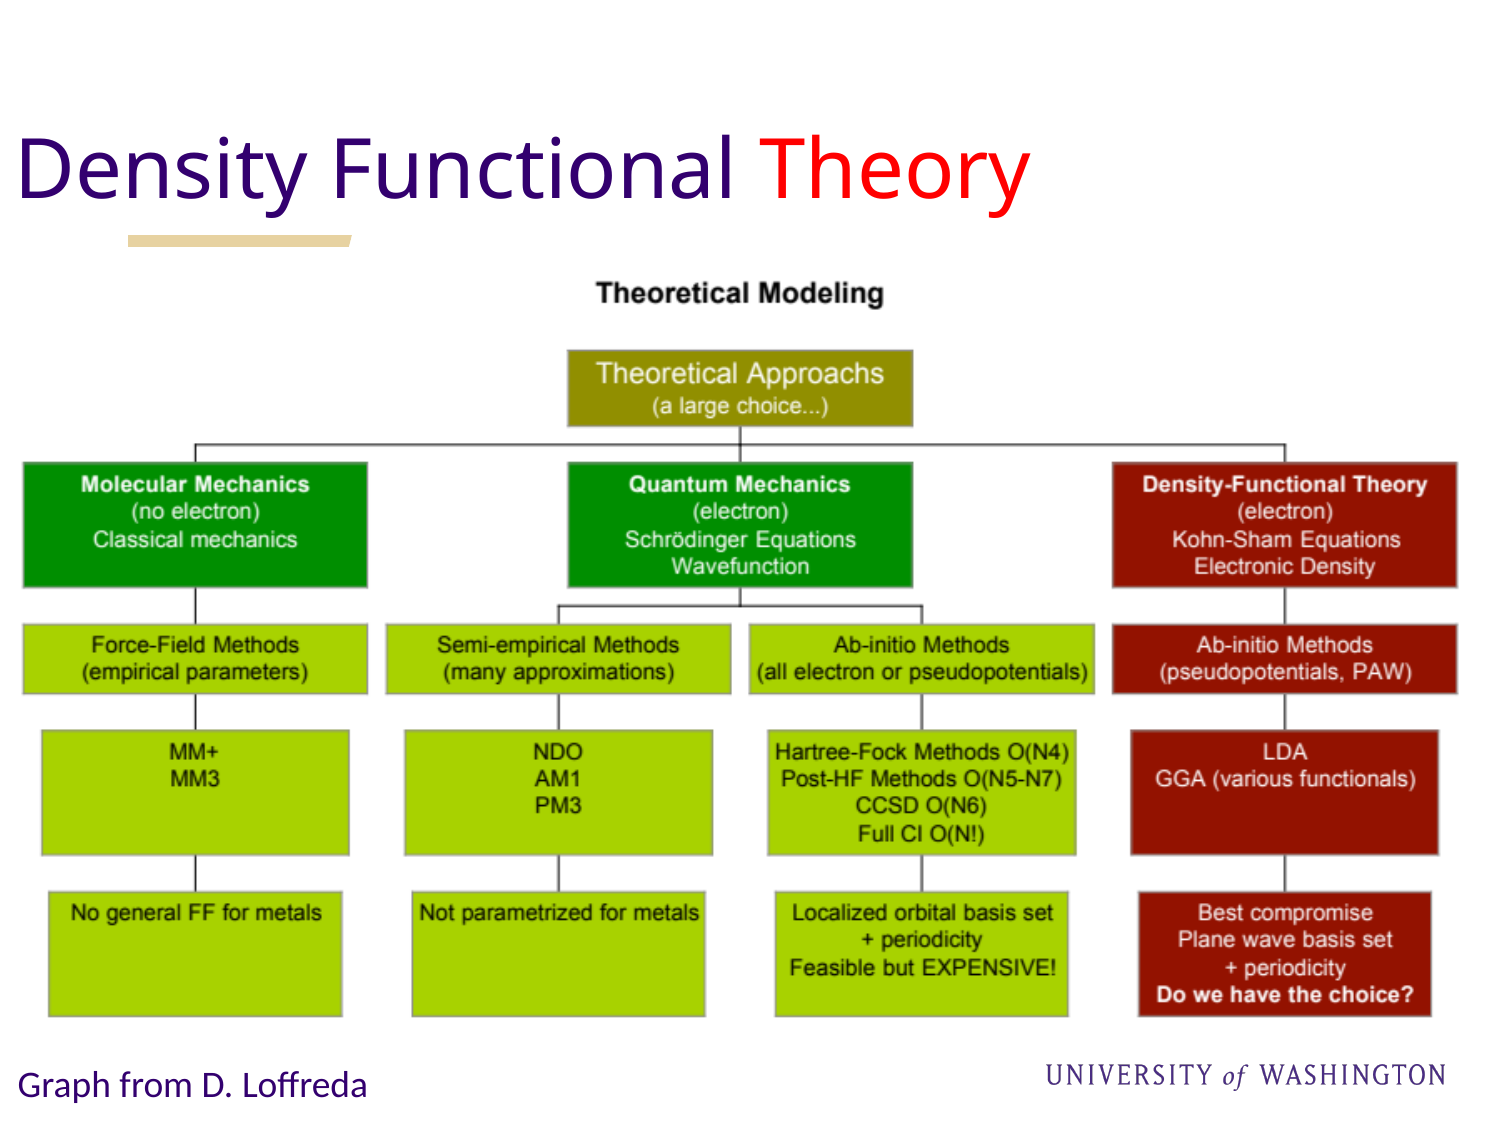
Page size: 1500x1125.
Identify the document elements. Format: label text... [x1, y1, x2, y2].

picture [1046, 1064, 1445, 1091]
text_box Graph from D. Loffreda [2, 1061, 384, 1113]
picture [0, 258, 1500, 1053]
list Density Functional Theory [0, 60, 1500, 224]
picture [128, 235, 352, 247]
